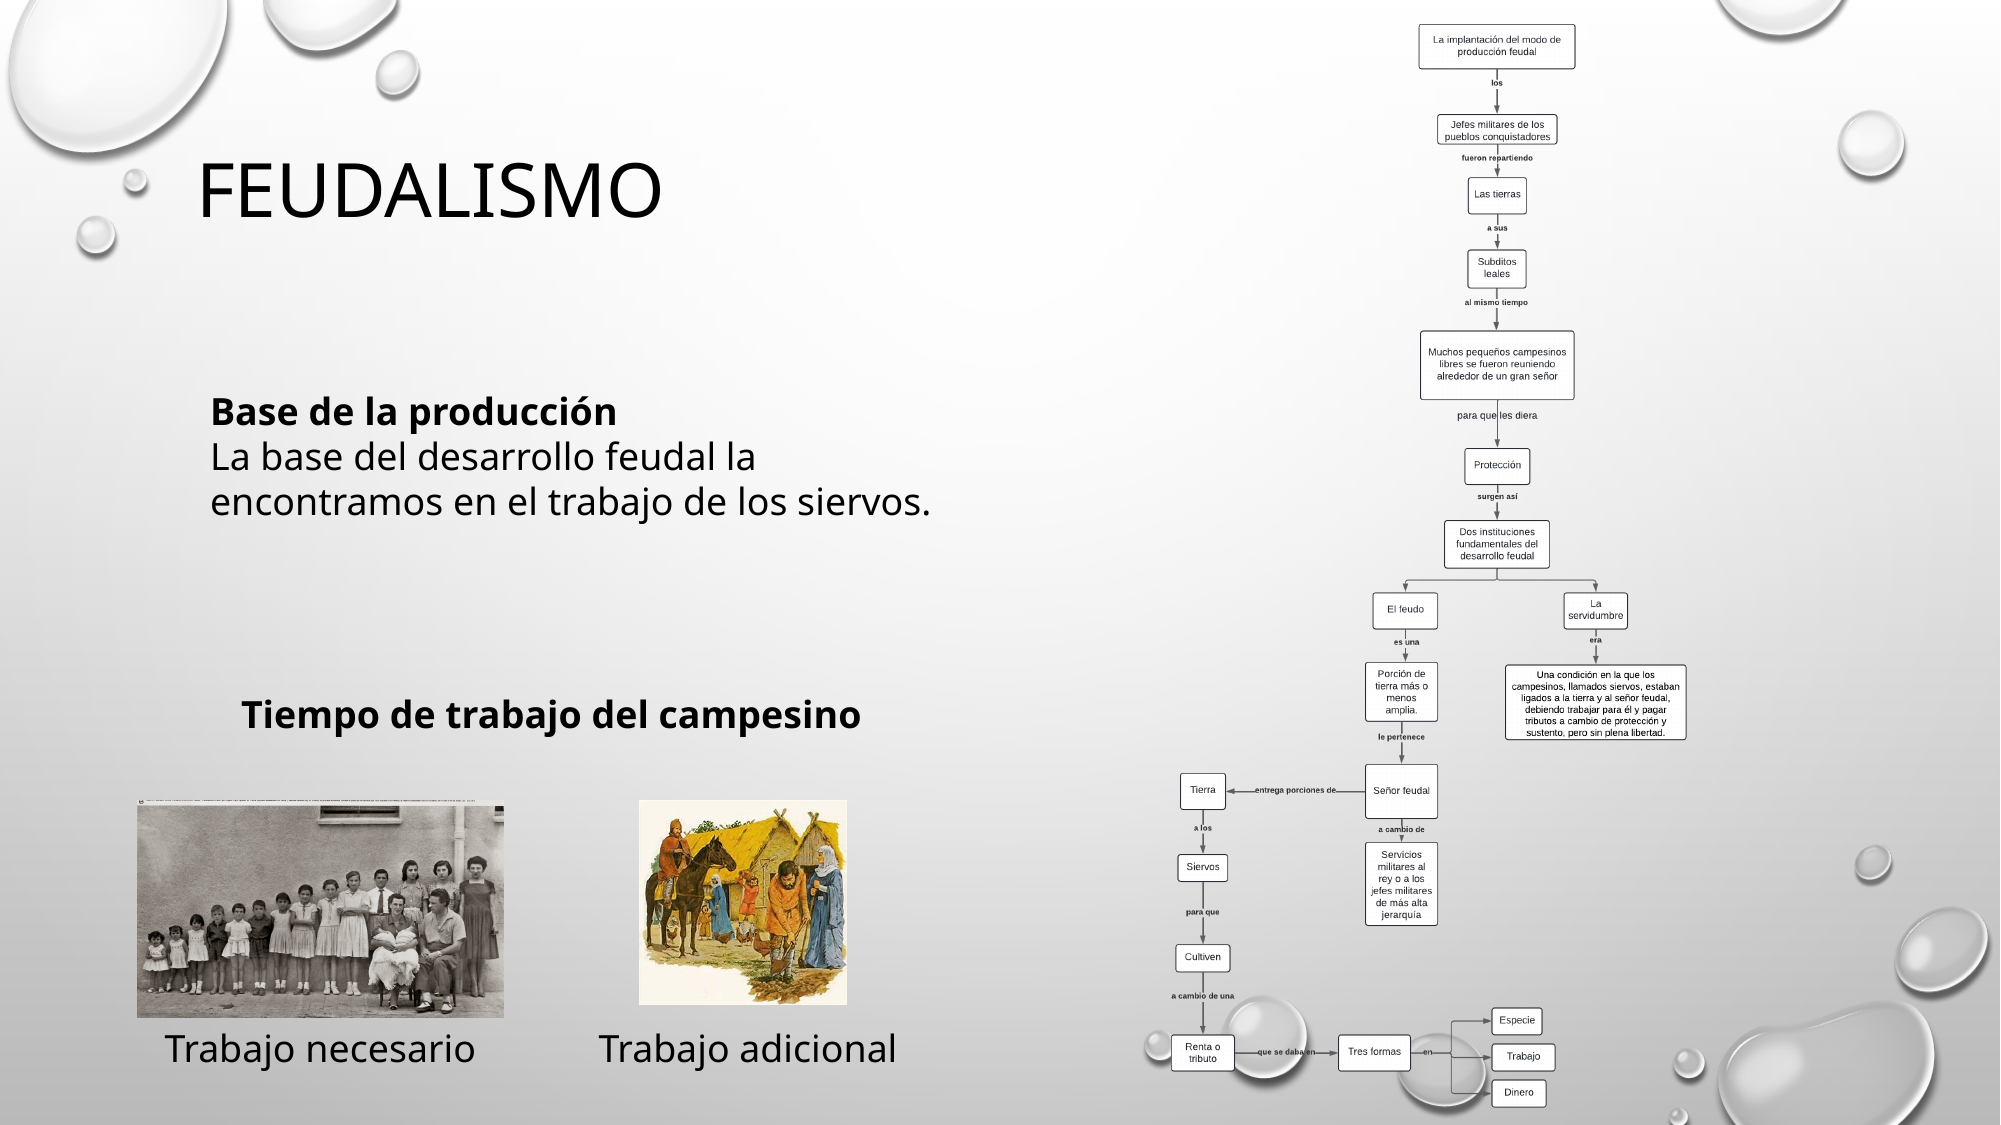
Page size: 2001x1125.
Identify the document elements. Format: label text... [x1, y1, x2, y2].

title Feudalismo [0, 62, 1147, 325]
picture [0, 0, 2000, 1125]
picture [0, 325, 1152, 1125]
text_box Trabajo necesario [149, 1028, 492, 1078]
text_box Tiempo de trabajo del campesino [226, 684, 877, 744]
text_box Trabajo adicional [583, 1017, 913, 1078]
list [1152, 6, 1704, 1125]
text_box Base de la producción La base del desarrollo feudal la encontramos en el trabajo de los siervos. [195, 380, 984, 531]
